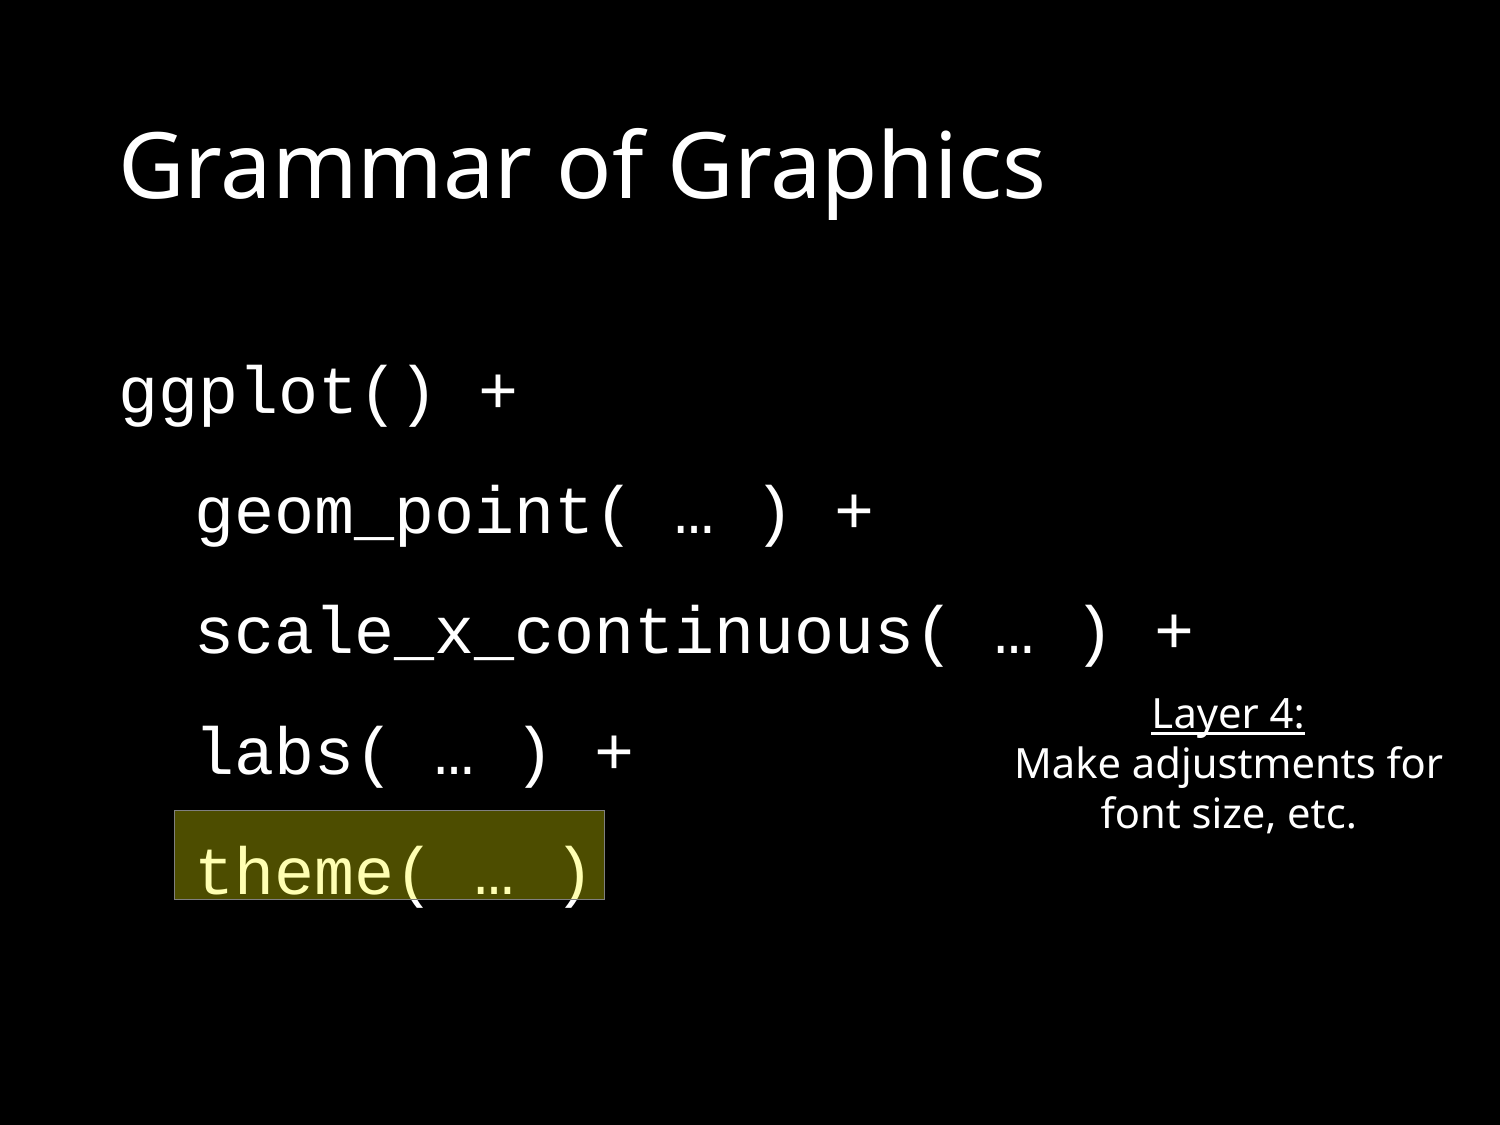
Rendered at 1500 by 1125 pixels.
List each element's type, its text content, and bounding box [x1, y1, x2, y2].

text_box Layer 4: Make adjustments for font size, etc. [988, 679, 1469, 845]
title Grammar of Graphics [103, 59, 1397, 278]
list ggplot() + geom_point( … ) + scale_x_continuous( … ) + labs( … ) + theme( … ) [103, 299, 1397, 1125]
text_box [174, 810, 605, 900]
